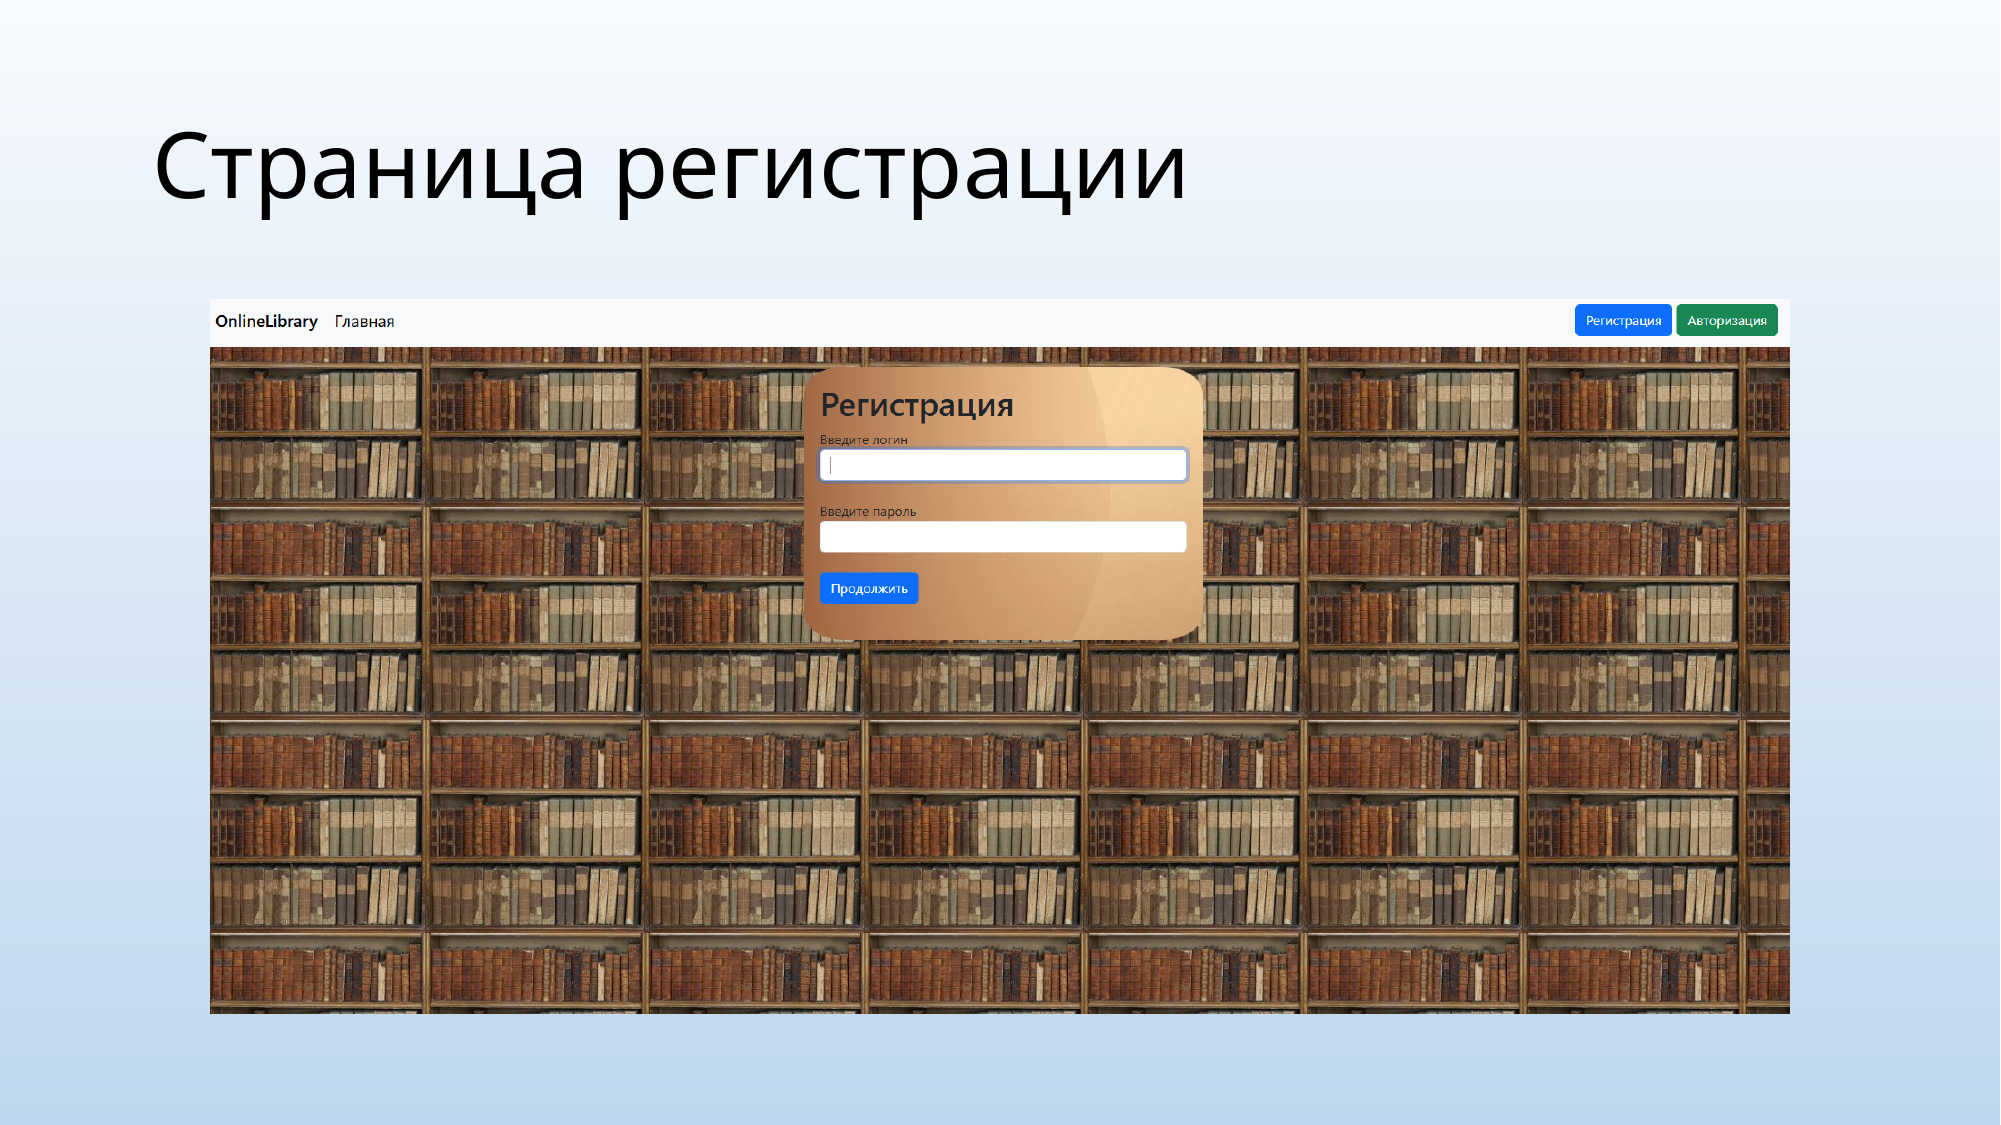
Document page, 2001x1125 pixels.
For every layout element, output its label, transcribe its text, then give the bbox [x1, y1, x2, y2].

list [210, 299, 1790, 1014]
title Страница регистрации [137, 59, 1863, 278]
